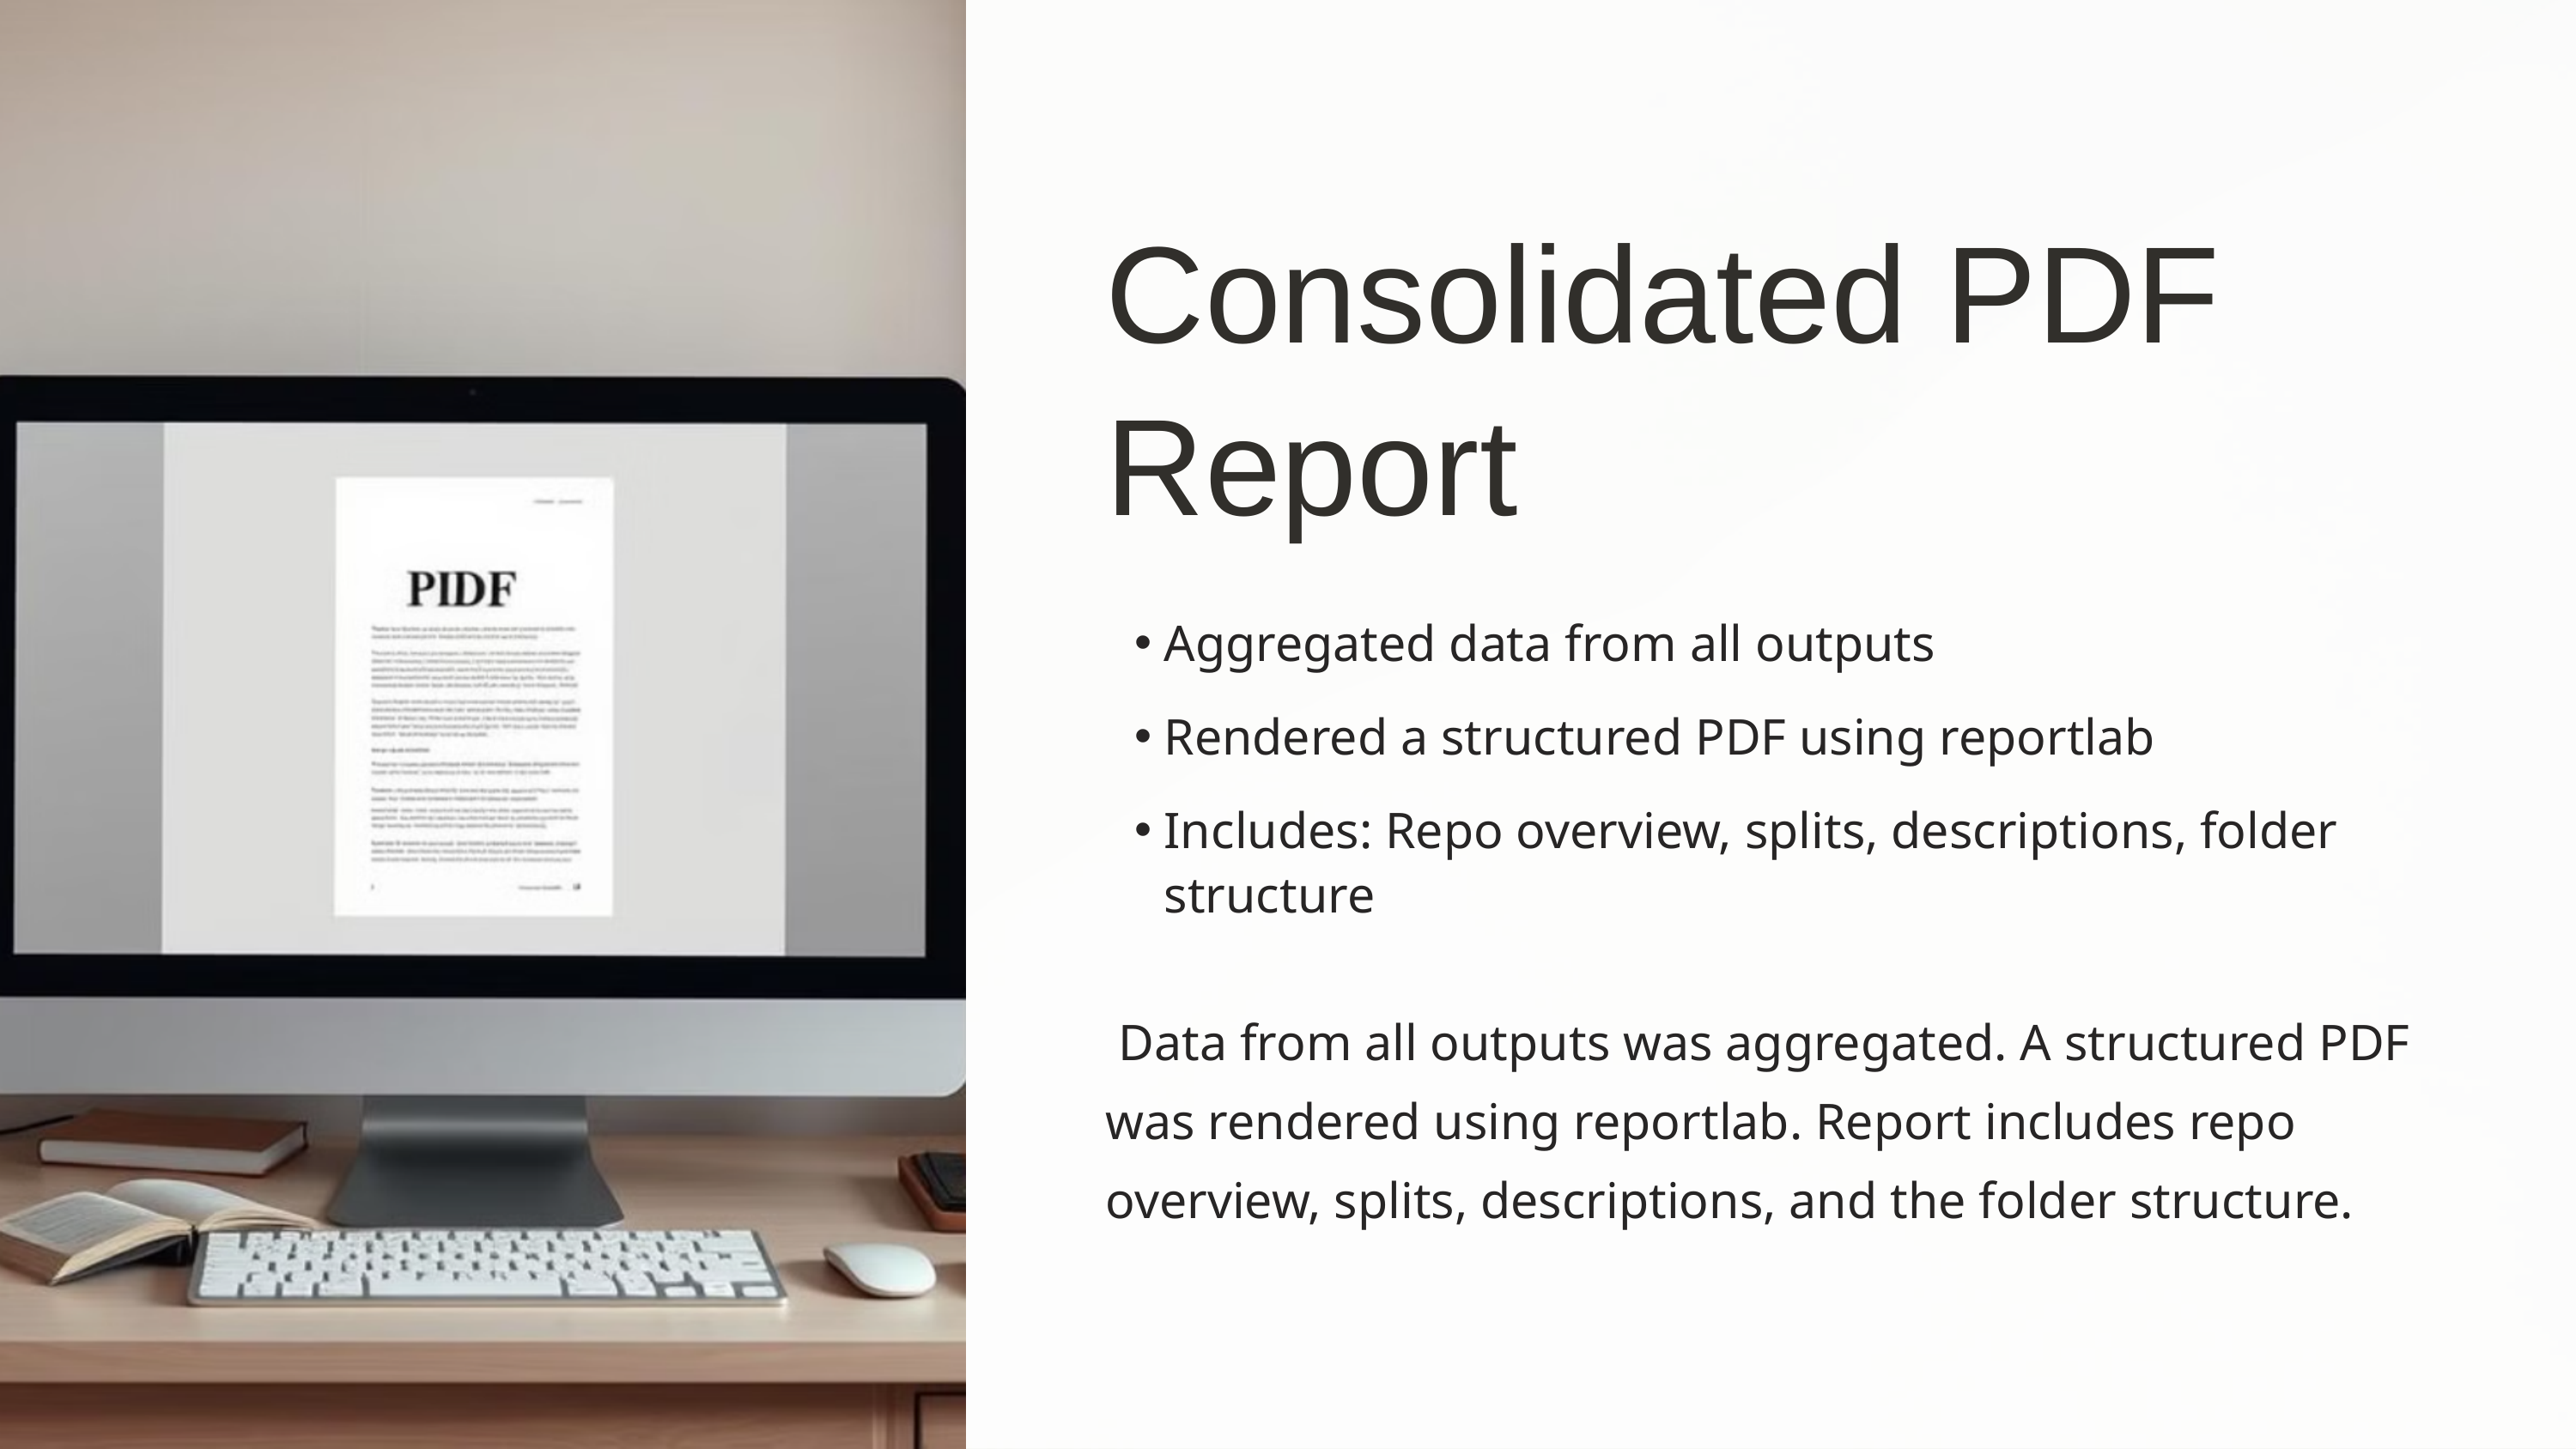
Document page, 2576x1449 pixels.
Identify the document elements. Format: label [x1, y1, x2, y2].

text_box [1105, 610, 2437, 691]
text_box [1105, 1002, 2437, 1243]
text_box [0, 0, 2576, 1449]
text_box [1105, 797, 2437, 958]
text_box [1105, 206, 2437, 551]
text_box [1105, 704, 2437, 785]
